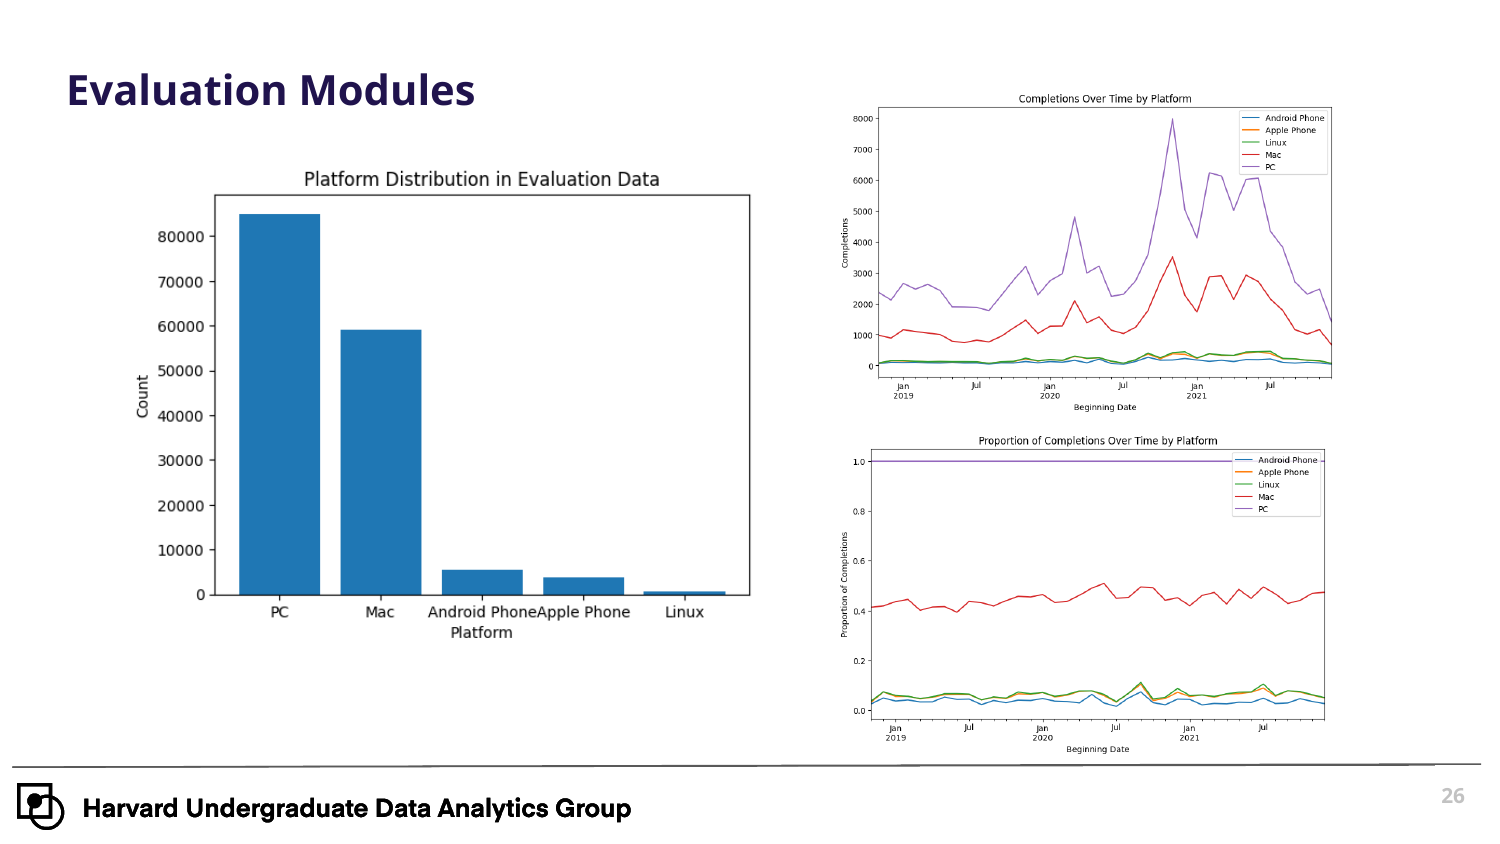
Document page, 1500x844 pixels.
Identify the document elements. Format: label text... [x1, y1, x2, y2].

picture [835, 88, 1337, 418]
title Evaluation Modules [51, 42, 1449, 137]
picture [835, 430, 1330, 759]
picture [17, 783, 635, 830]
picture [124, 160, 761, 652]
slide_number ‹#› [1389, 764, 1480, 830]
